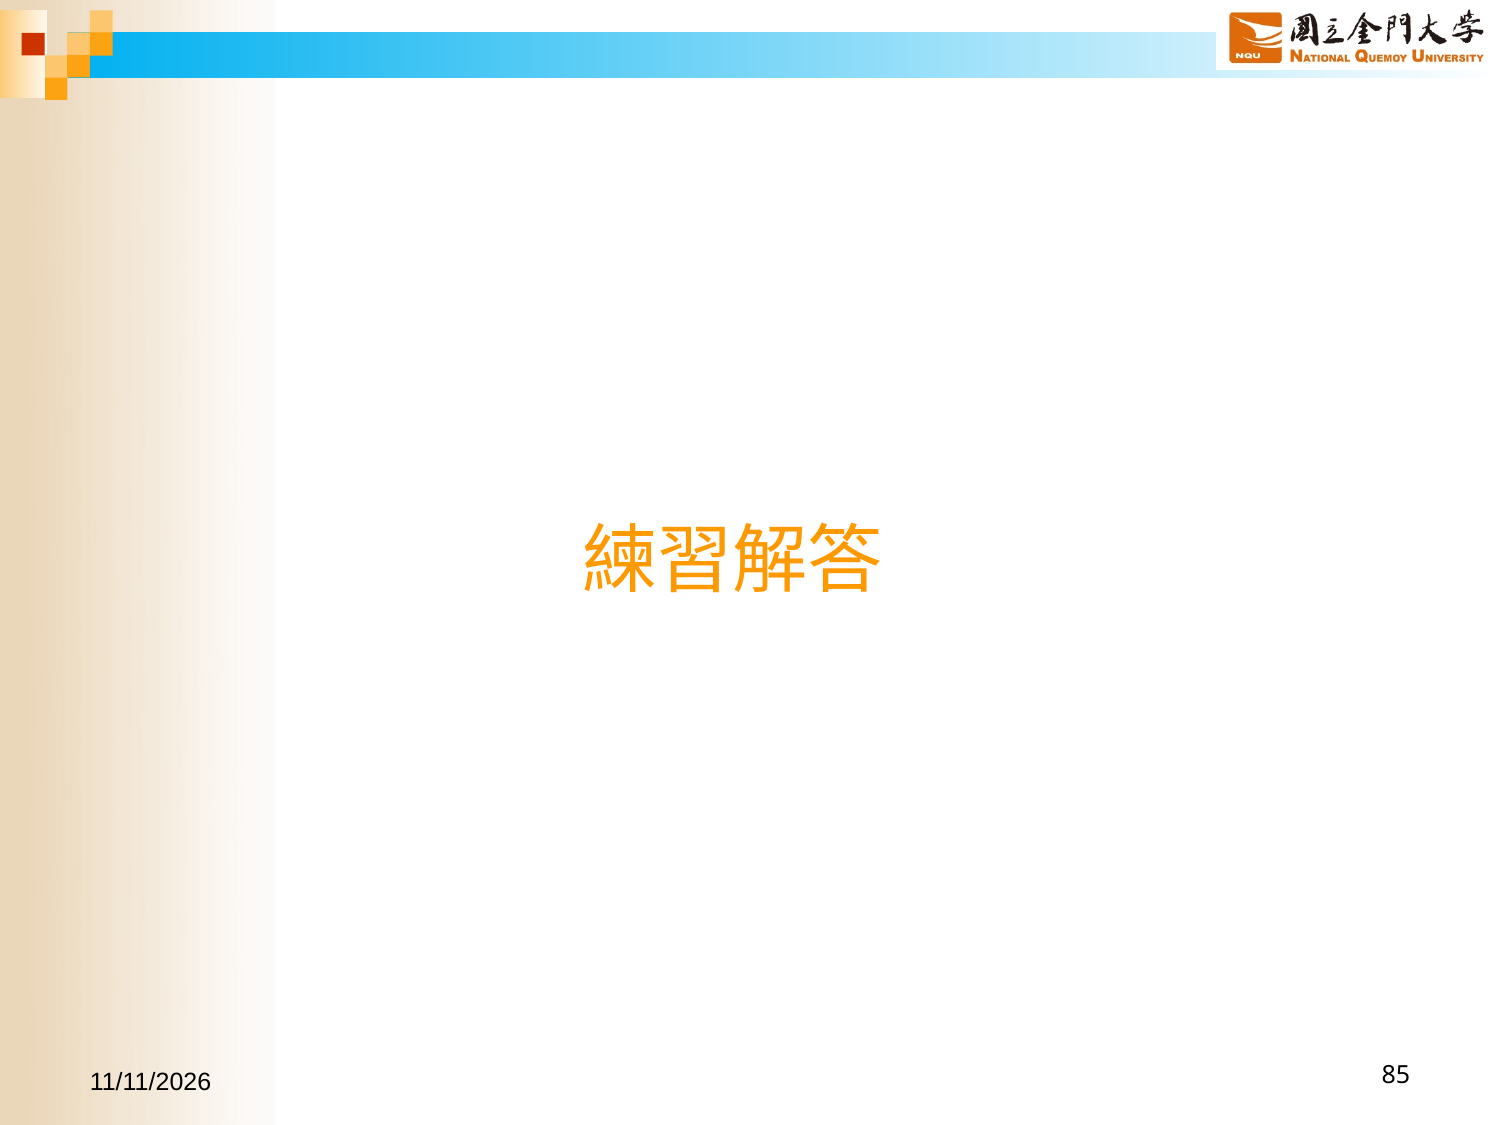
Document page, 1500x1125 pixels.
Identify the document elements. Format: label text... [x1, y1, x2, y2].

title 練習解答 [214, 444, 1252, 670]
picture [1216, 1, 1499, 70]
text_box 85 [1074, 1024, 1425, 1100]
text_box 2017/6/24 [75, 1024, 425, 1103]
